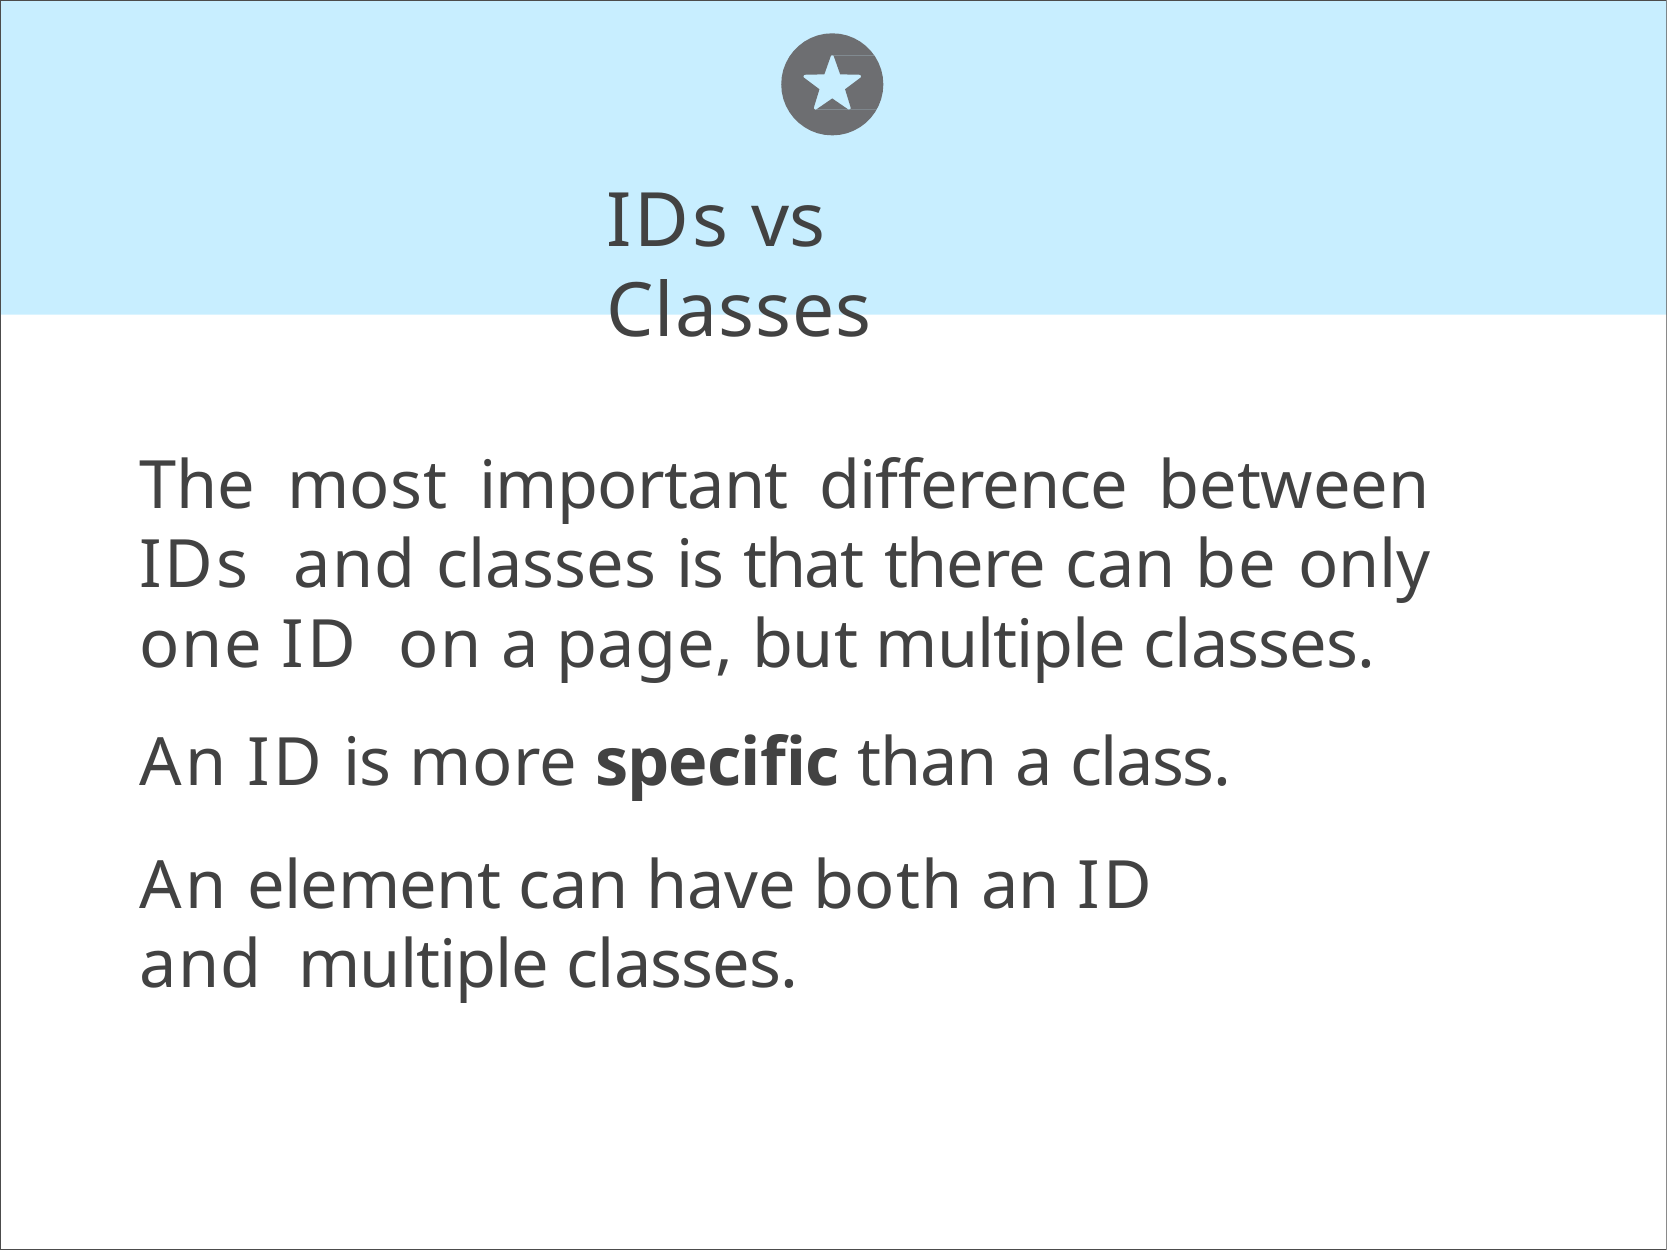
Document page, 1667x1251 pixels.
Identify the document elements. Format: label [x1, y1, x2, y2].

text_box [0, 0, 1667, 1250]
